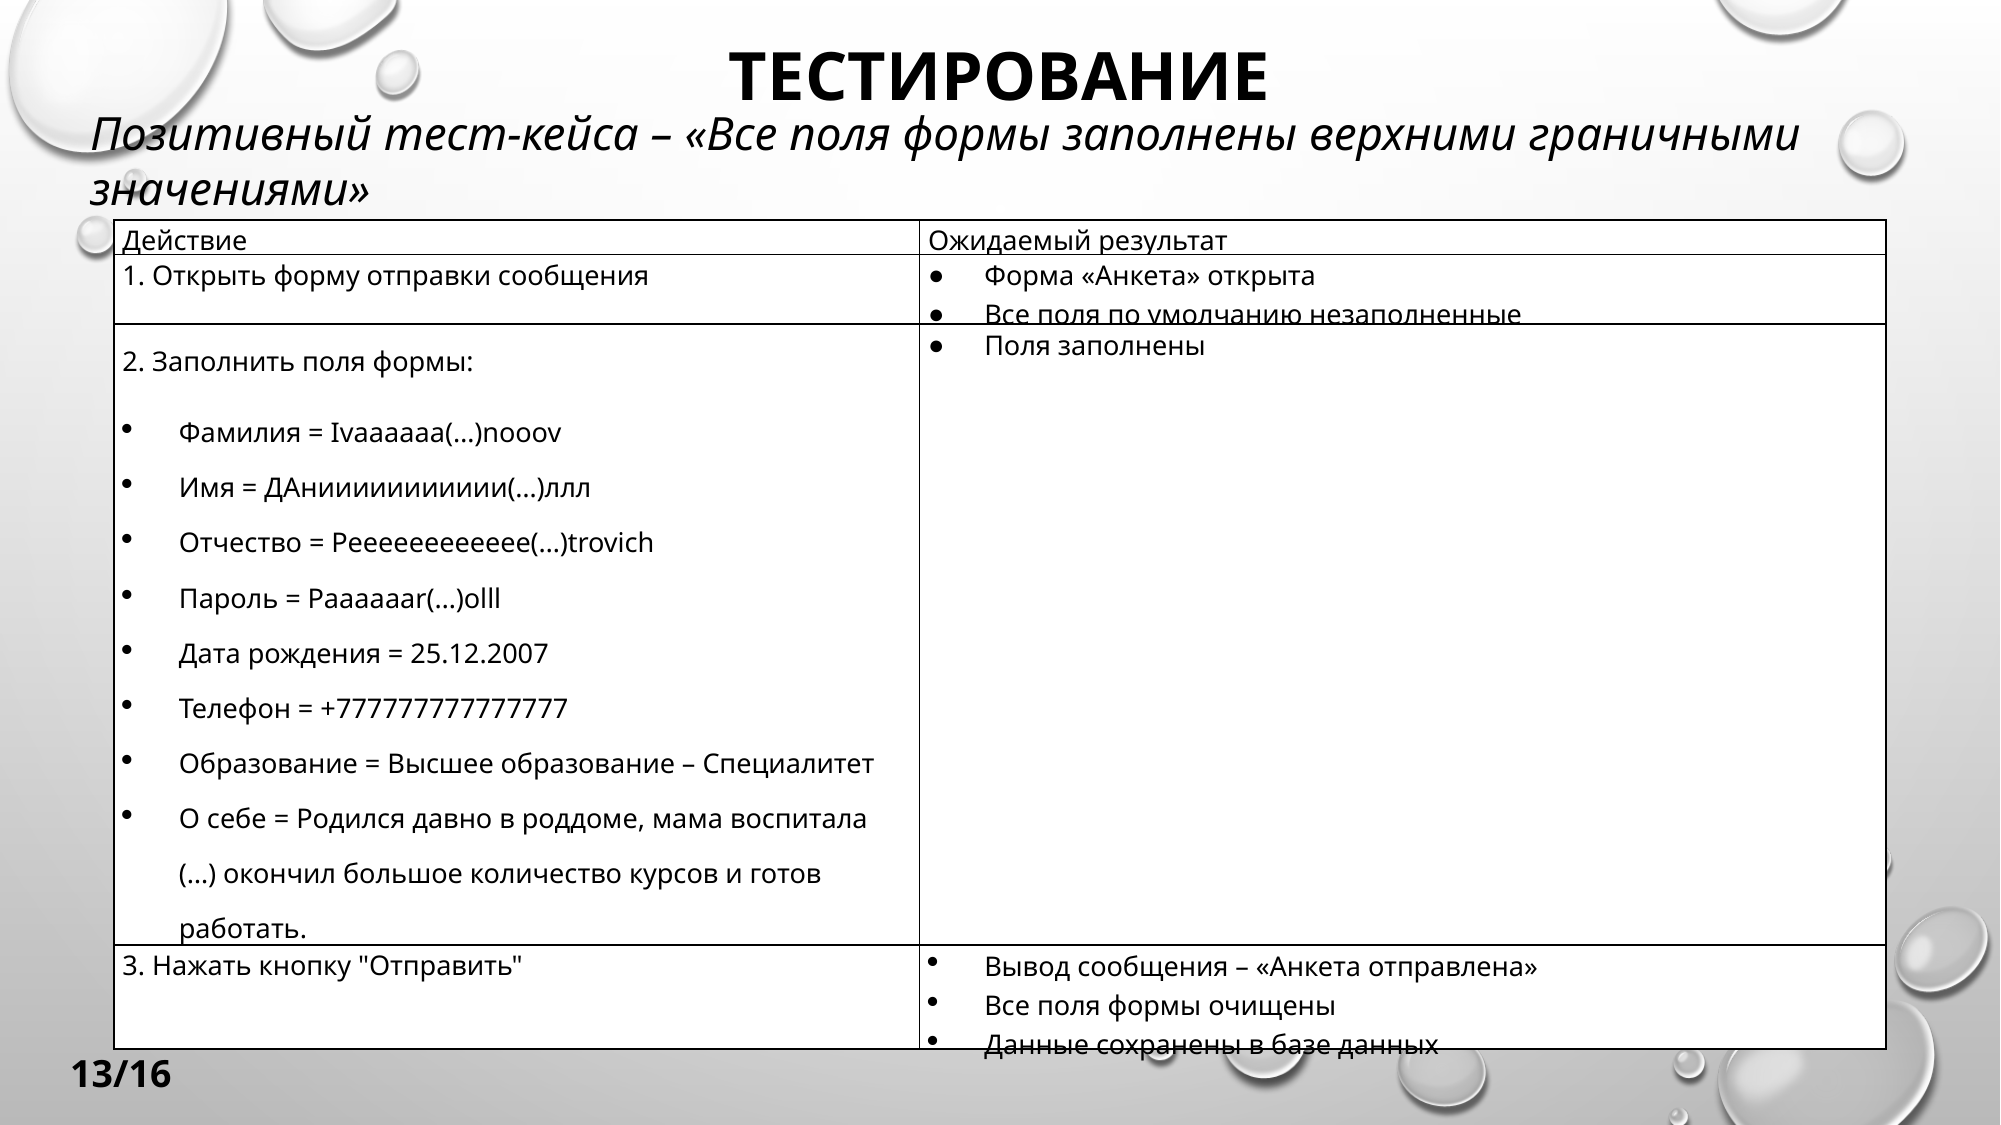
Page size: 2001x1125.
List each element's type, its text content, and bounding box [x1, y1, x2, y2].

text_box 13/16 [55, 1042, 187, 1103]
table_cell Форма «Анкета» открыта Все поля по умолчанию незаполненные [920, 255, 1885, 323]
table_cell Вывод сообщения – «Анкета отправлена» Все поля формы очищены Данные сохранены в базе данных [920, 946, 1885, 1048]
picture [0, 0, 2000, 1125]
title тестирование [713, 27, 1287, 97]
table_cell 3. Нажать кнопку "Отправить" [115, 946, 919, 1048]
table_cell 1. Открыть форму отправки сообщения [115, 255, 919, 323]
table_cell 2. Заполнить поля формы: Фамилия = Ivaaaaaa(…)nooov Имя = ДАниииииииииии(…)ллл Отчество = Peeeeeeeeeeee(…)trovich Пароль = Paaaaaar(…)olll Дата рождения = 25.12.2007 Телефон = +777777777777777 Образование = Высшее образование – Специалитет О себе = Родился давно в роддоме, мама воспитала (…) окончил большое количество курсов и готов работать. [115, 325, 919, 944]
table_header Действие [115, 221, 919, 254]
table_cell Поля заполнены [920, 325, 1885, 944]
text_box Позитивный тест-кейса – «Все поля формы заполнены верхними граничными значениями» [75, 97, 2000, 222]
table_header Ожидаемый результат [920, 221, 1885, 254]
